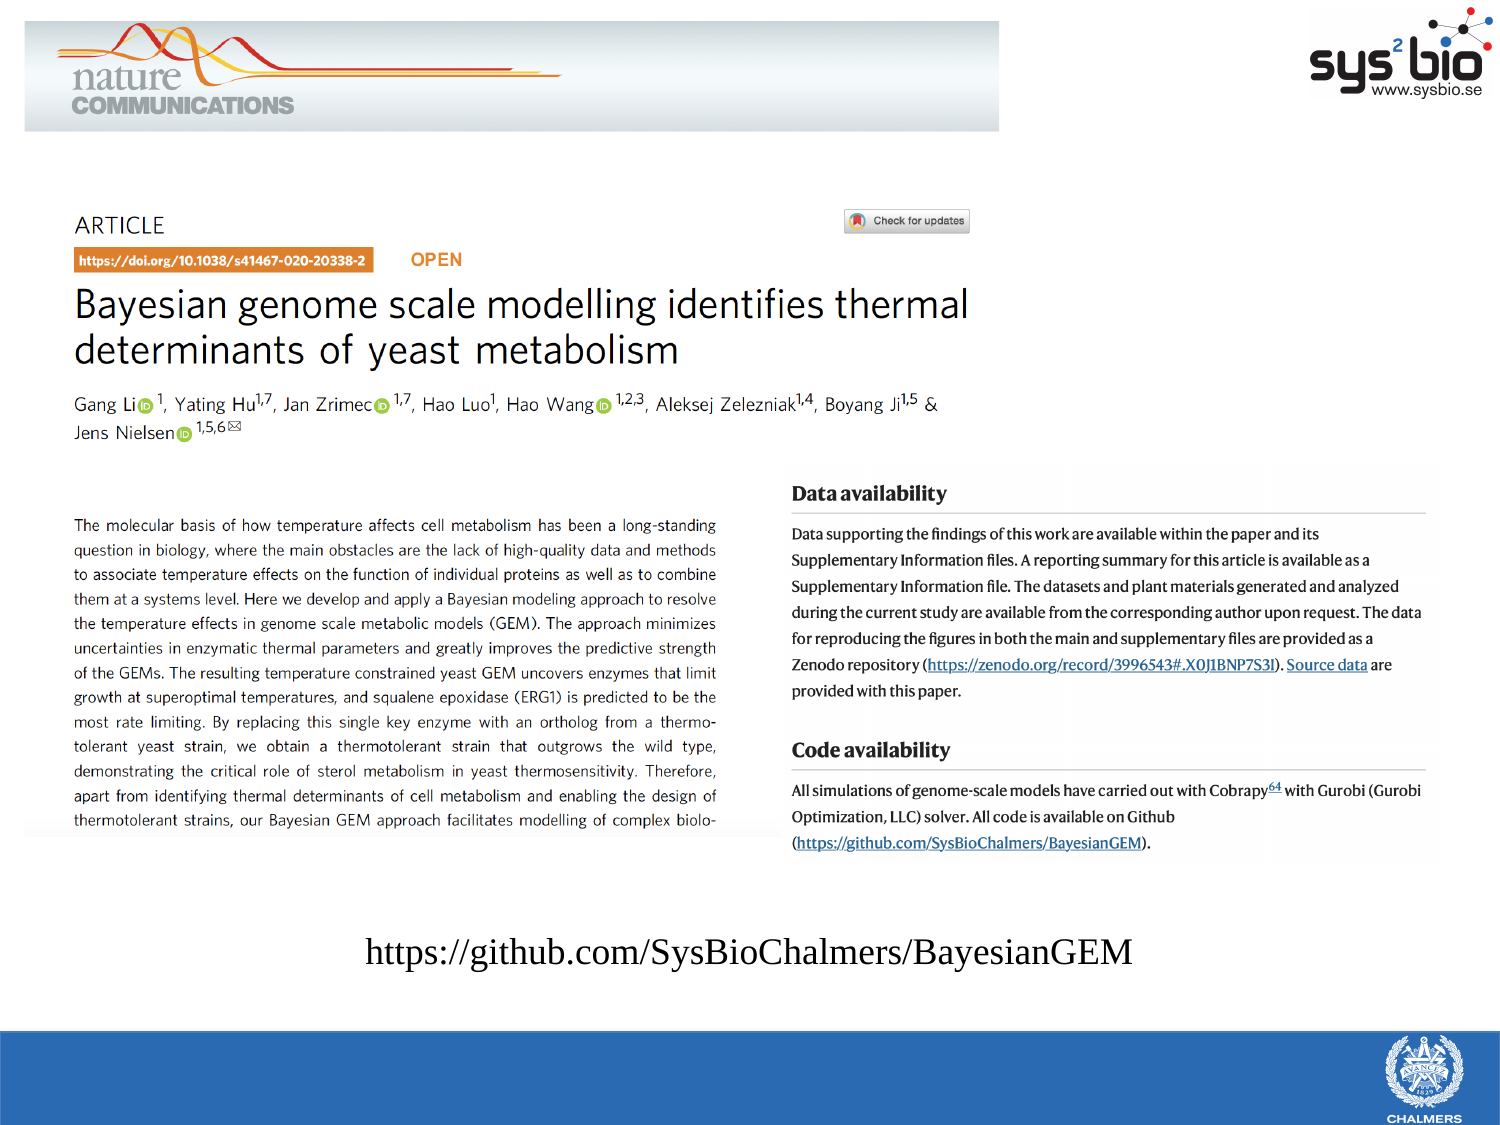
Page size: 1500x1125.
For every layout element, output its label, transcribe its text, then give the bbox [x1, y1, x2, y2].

picture [24, 20, 1445, 865]
text_box https://github.com/SysBioChalmers/BayesianGEM [350, 919, 1150, 980]
picture [1384, 1034, 1465, 1124]
picture [1310, 7, 1493, 99]
